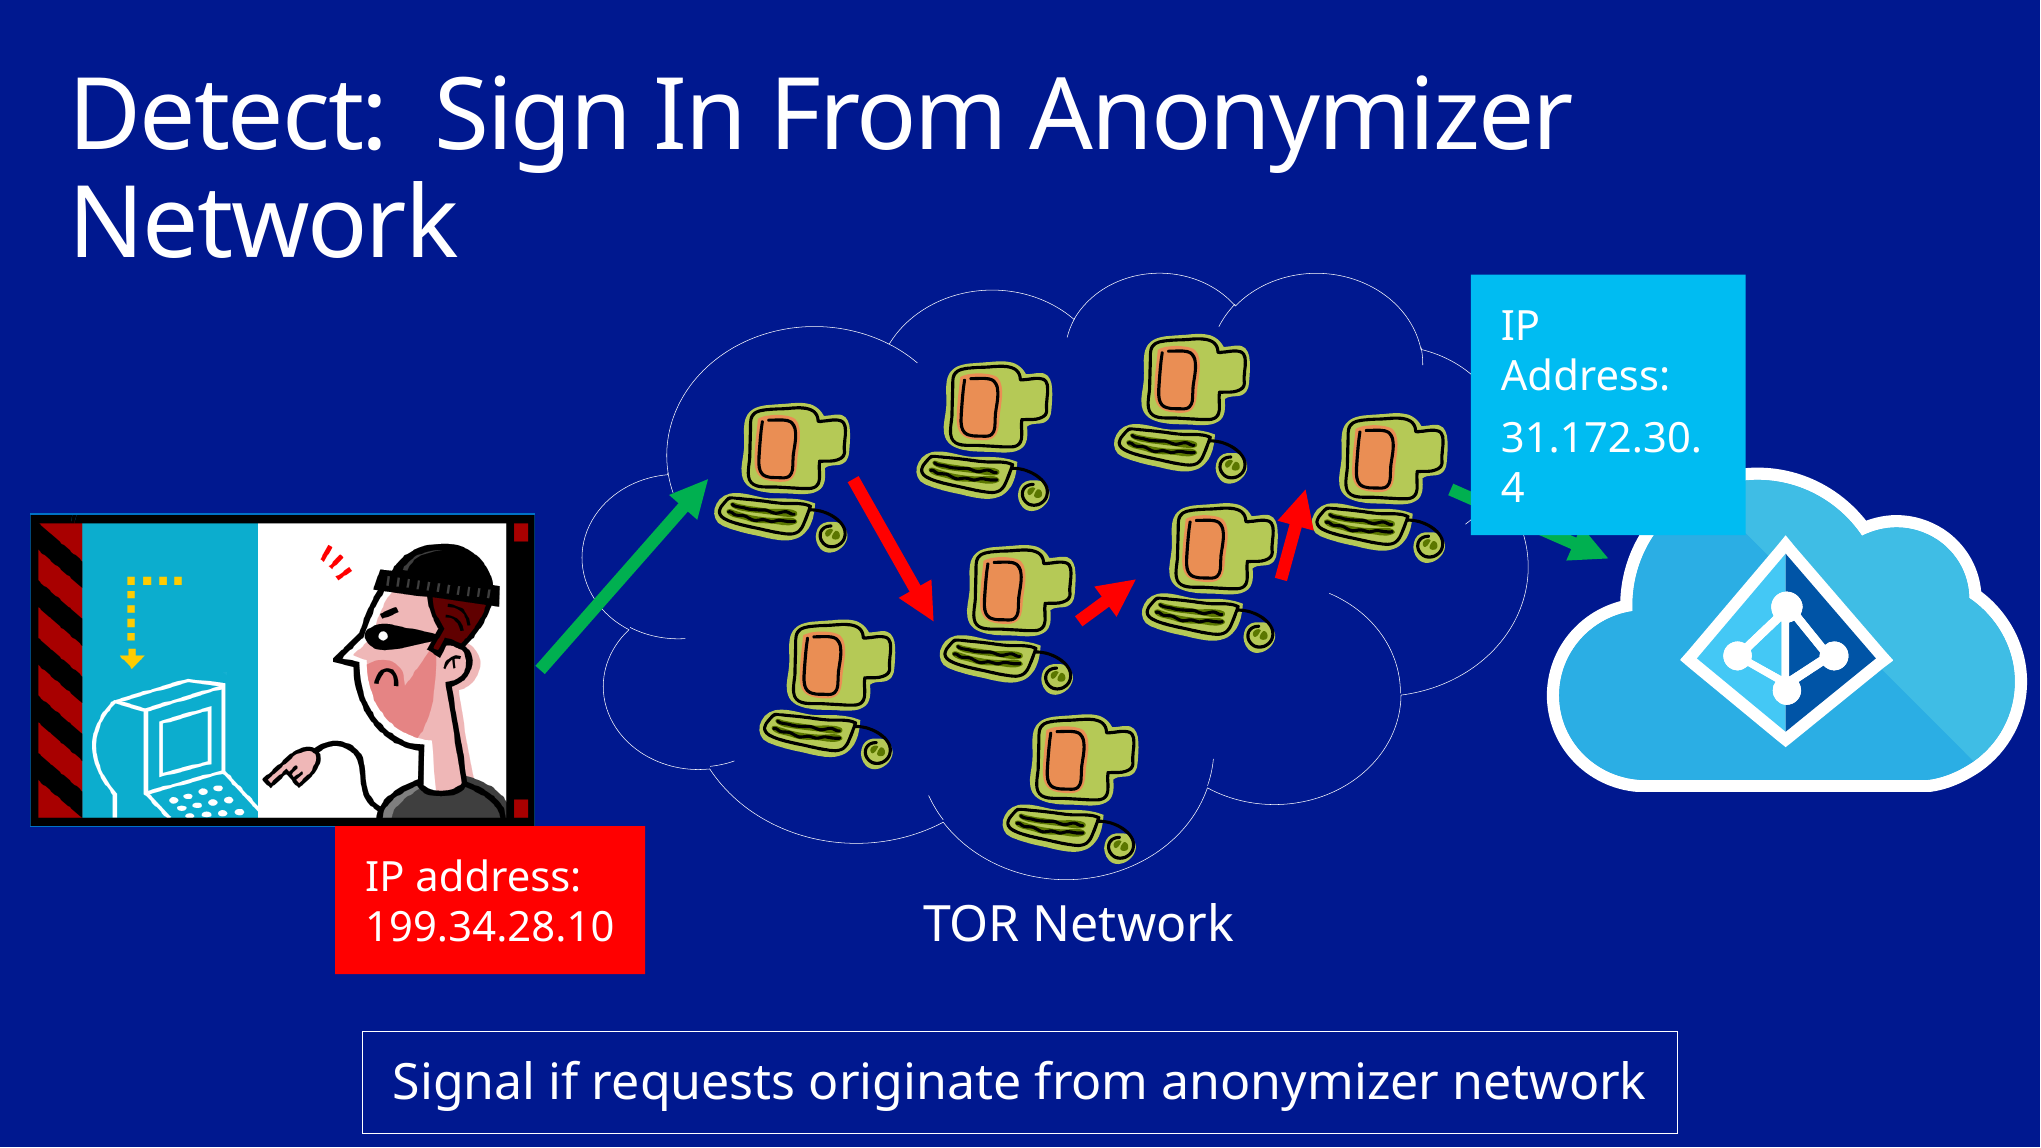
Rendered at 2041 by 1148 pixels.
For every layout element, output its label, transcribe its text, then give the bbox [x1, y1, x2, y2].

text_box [539, 478, 709, 671]
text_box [1078, 579, 1136, 622]
text_box Signal if requests originate from anonymizer network [362, 1031, 1678, 1134]
picture [1107, 329, 1254, 491]
text_box [602, 559, 1530, 866]
picture [1305, 408, 1452, 571]
text_box IP address: 199.34.28.10 [335, 826, 646, 975]
picture [707, 398, 854, 560]
picture [909, 356, 1056, 519]
picture [1546, 467, 2028, 793]
text_box TOR Network [763, 874, 1394, 976]
picture [933, 540, 1079, 703]
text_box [1280, 489, 1306, 580]
picture [1135, 498, 1282, 661]
picture [996, 709, 1142, 872]
picture [752, 615, 899, 777]
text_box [852, 478, 934, 622]
text_box [645, 272, 1470, 579]
title Detect: Sign In From Anonymizer Network [45, 48, 1996, 199]
picture [29, 513, 535, 827]
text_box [1450, 489, 1609, 559]
text_box IP Address: 31.172.30.4 [1470, 274, 1746, 489]
